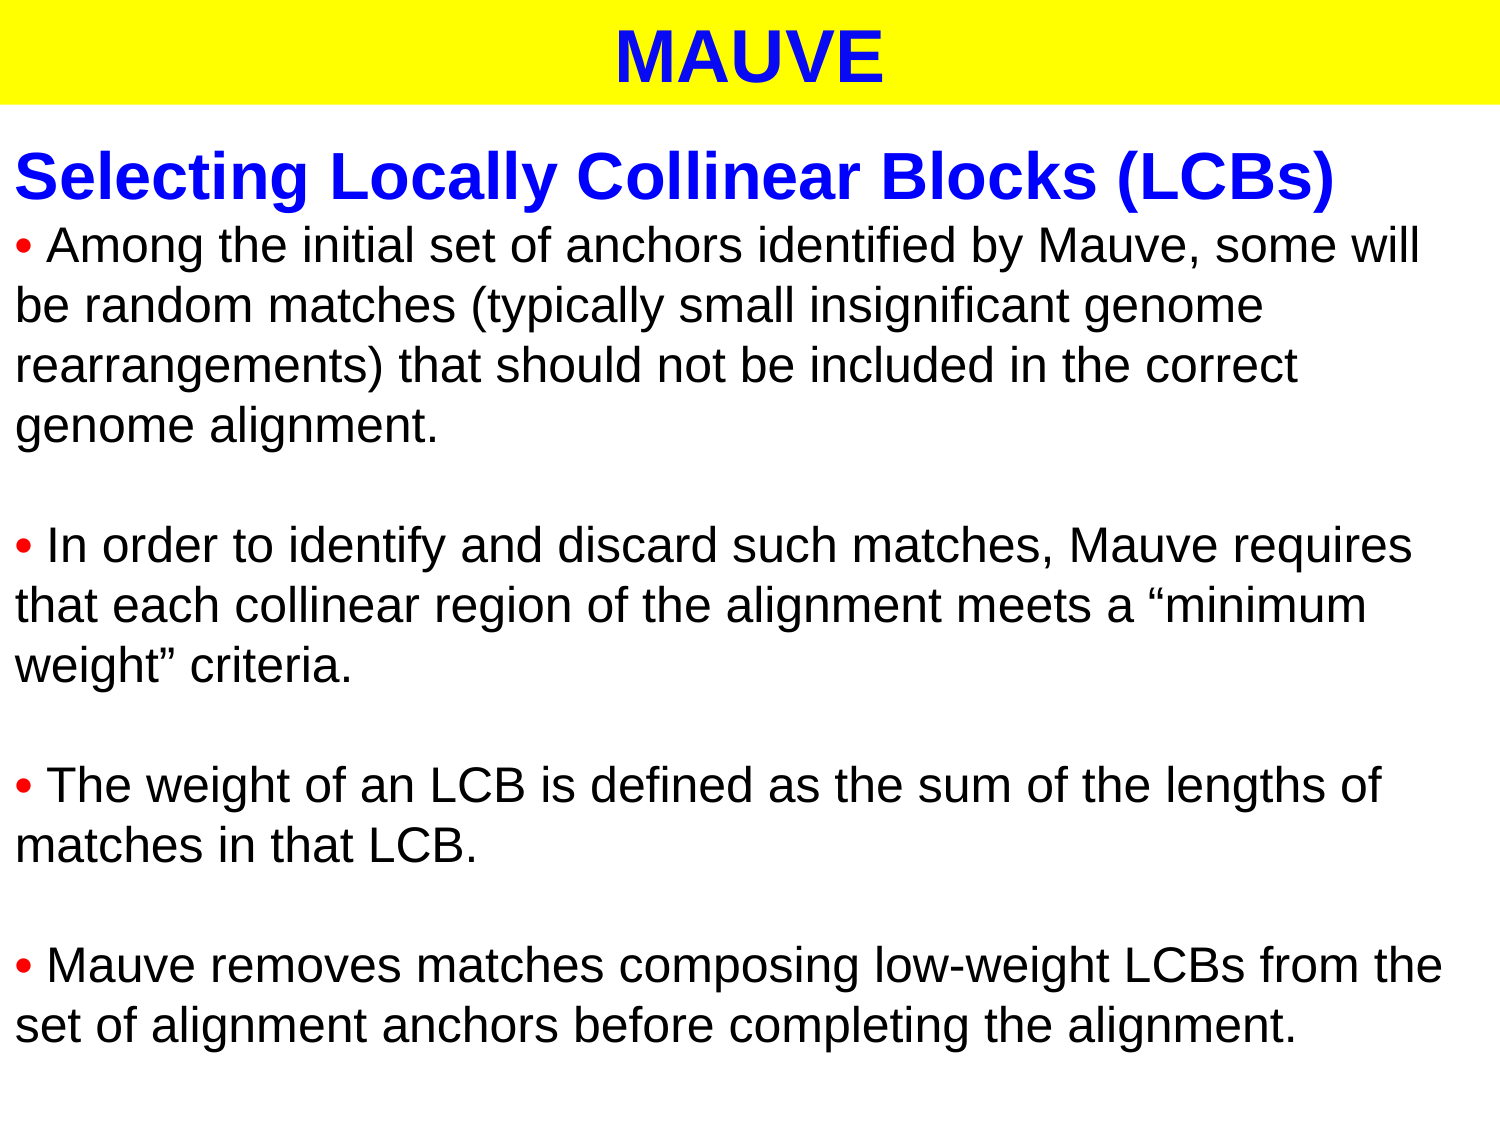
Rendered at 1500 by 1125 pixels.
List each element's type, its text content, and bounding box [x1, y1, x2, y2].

text_box MAUVE [0, 0, 1500, 105]
text_box Selecting Locally Collinear Blocks (LCBs) • Among the initial set of anchors identified by Mauve, some will be random matches (typically small insignificant genome rearrangements) that should not be included in the correct genome alignment. • In order to identify and discard such matches, Mauve requires that each collinear region of the alignment meets a “minimum weight” criteria. • The weight of an LCB is defined as the sum of the lengths of matches in that LCB. • Mauve removes matches composing low-weight LCBs from the set of alignment anchors before completing the alignment. [0, 125, 1500, 1061]
